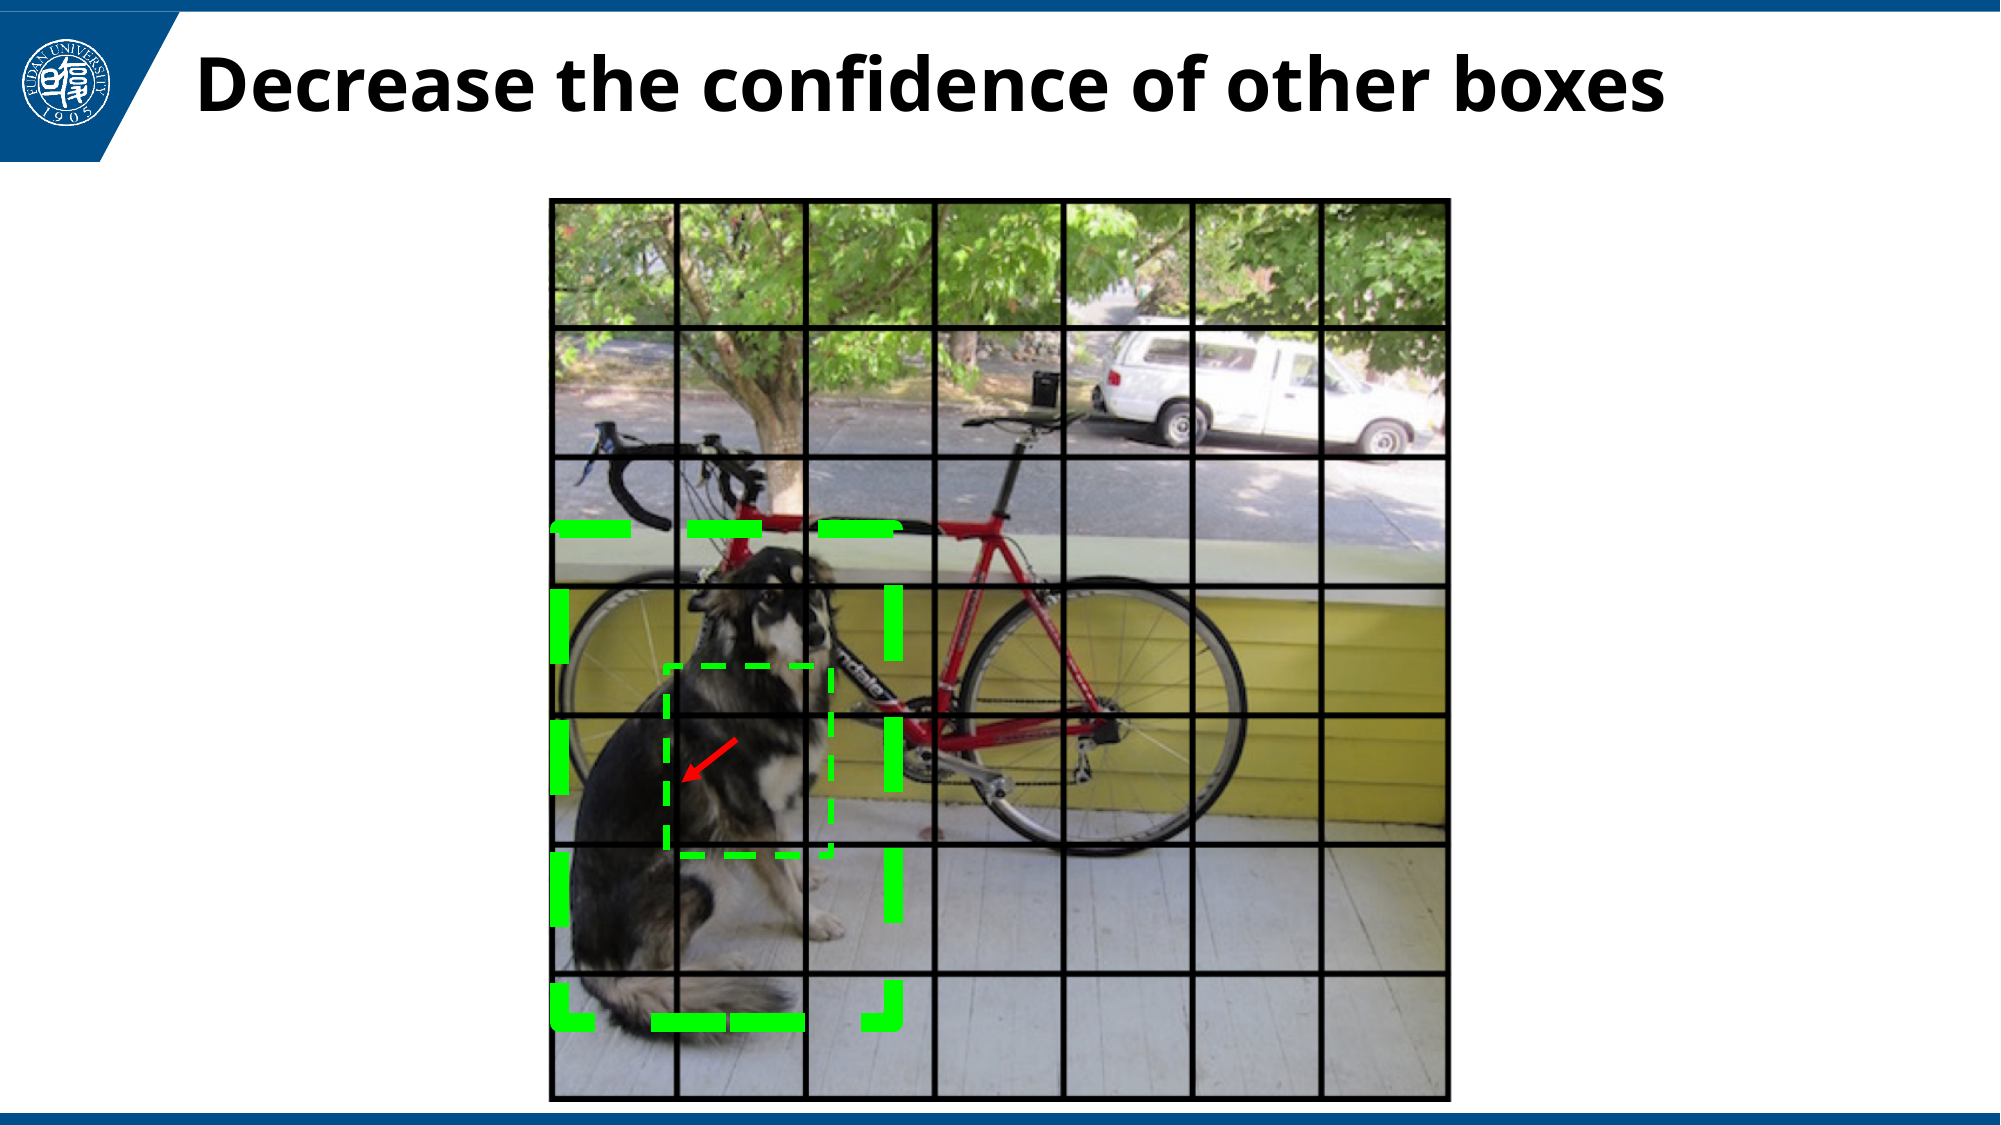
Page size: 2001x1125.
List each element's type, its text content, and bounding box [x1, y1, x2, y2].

picture [22, 39, 110, 126]
title Decrease the confidence of other boxes [179, 11, 1863, 162]
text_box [681, 739, 737, 783]
picture [548, 198, 1452, 1102]
